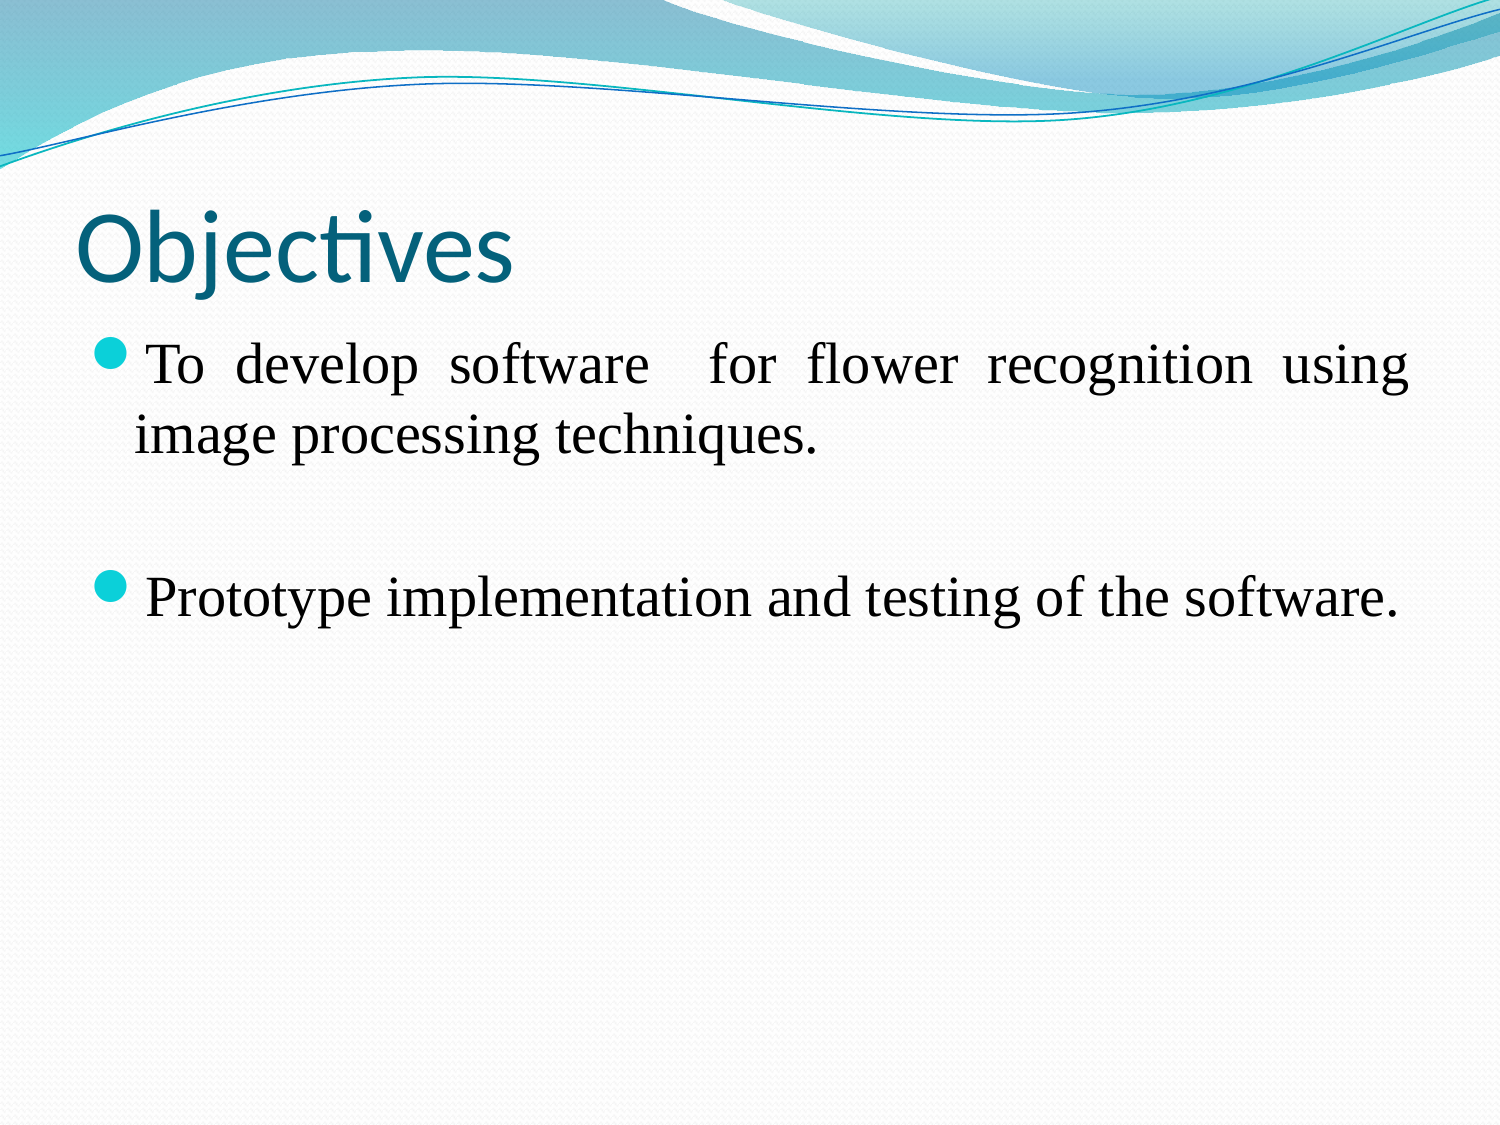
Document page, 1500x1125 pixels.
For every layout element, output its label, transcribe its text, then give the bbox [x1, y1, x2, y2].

list To develop software for flower recognition using image processing techniques. Prototype implementation and testing of the software. [75, 317, 1425, 1038]
title Objectives [75, 115, 1425, 303]
